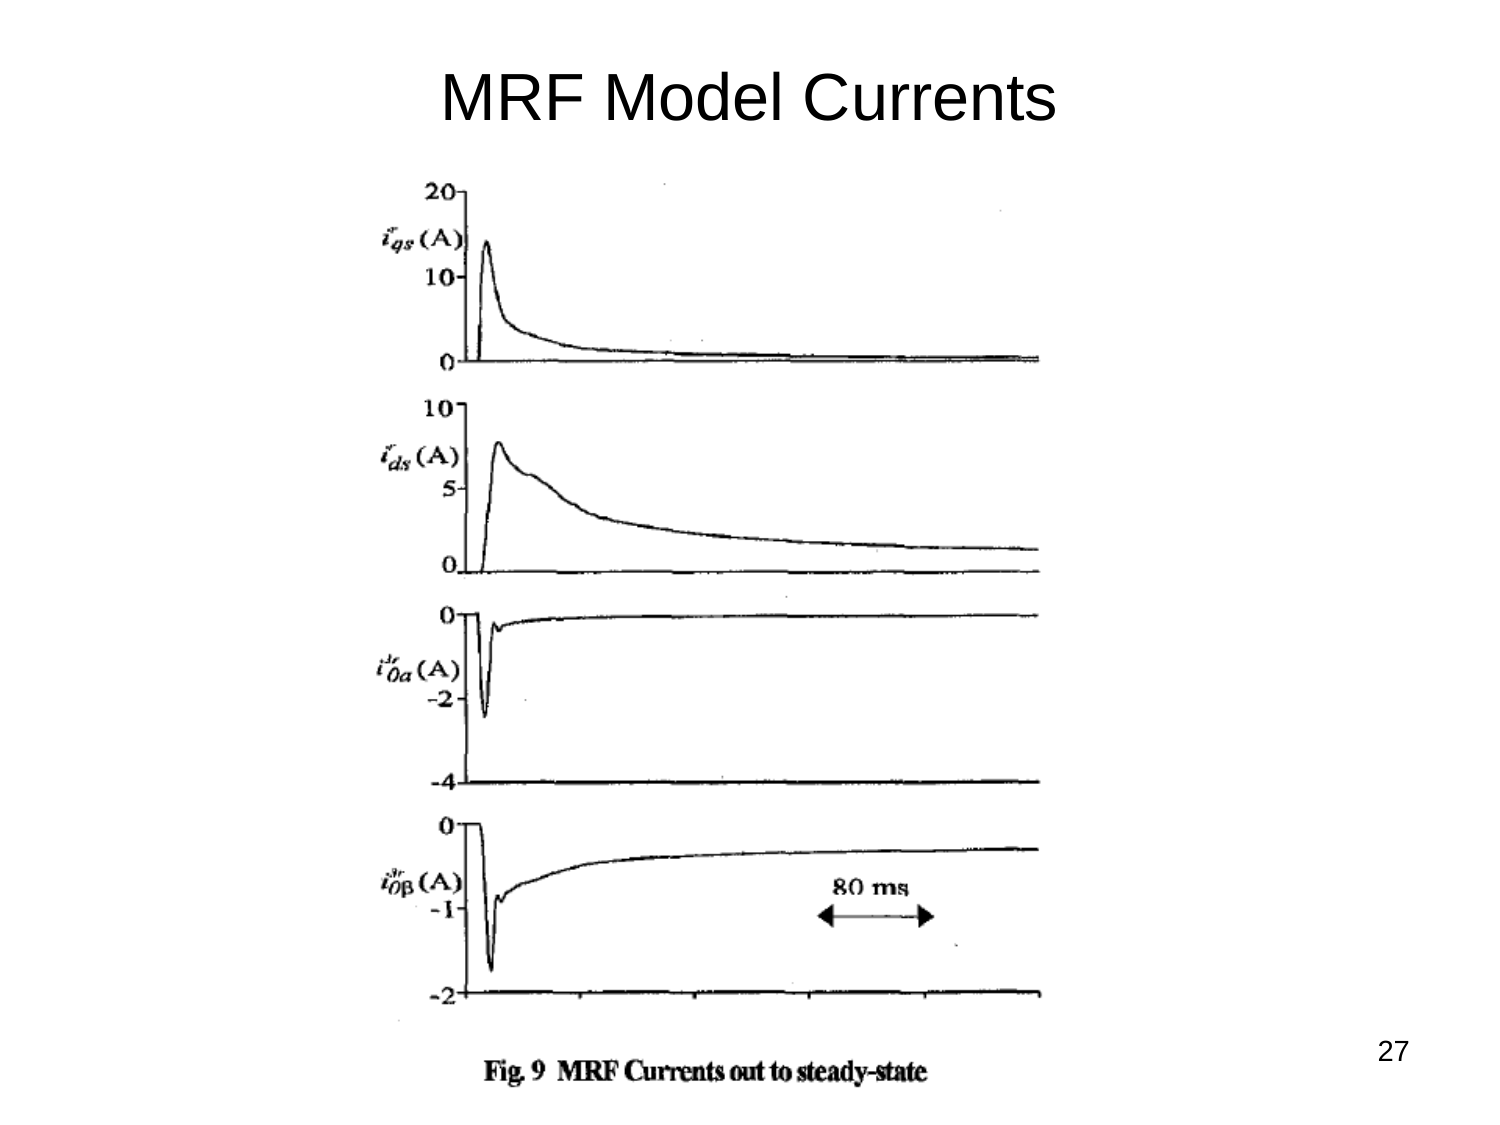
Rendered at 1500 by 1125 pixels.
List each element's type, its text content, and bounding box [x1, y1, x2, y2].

picture [362, 174, 1088, 1101]
slide_number 27 [1091, 1024, 1426, 1103]
title MRF Model Currents [74, 24, 1426, 163]
